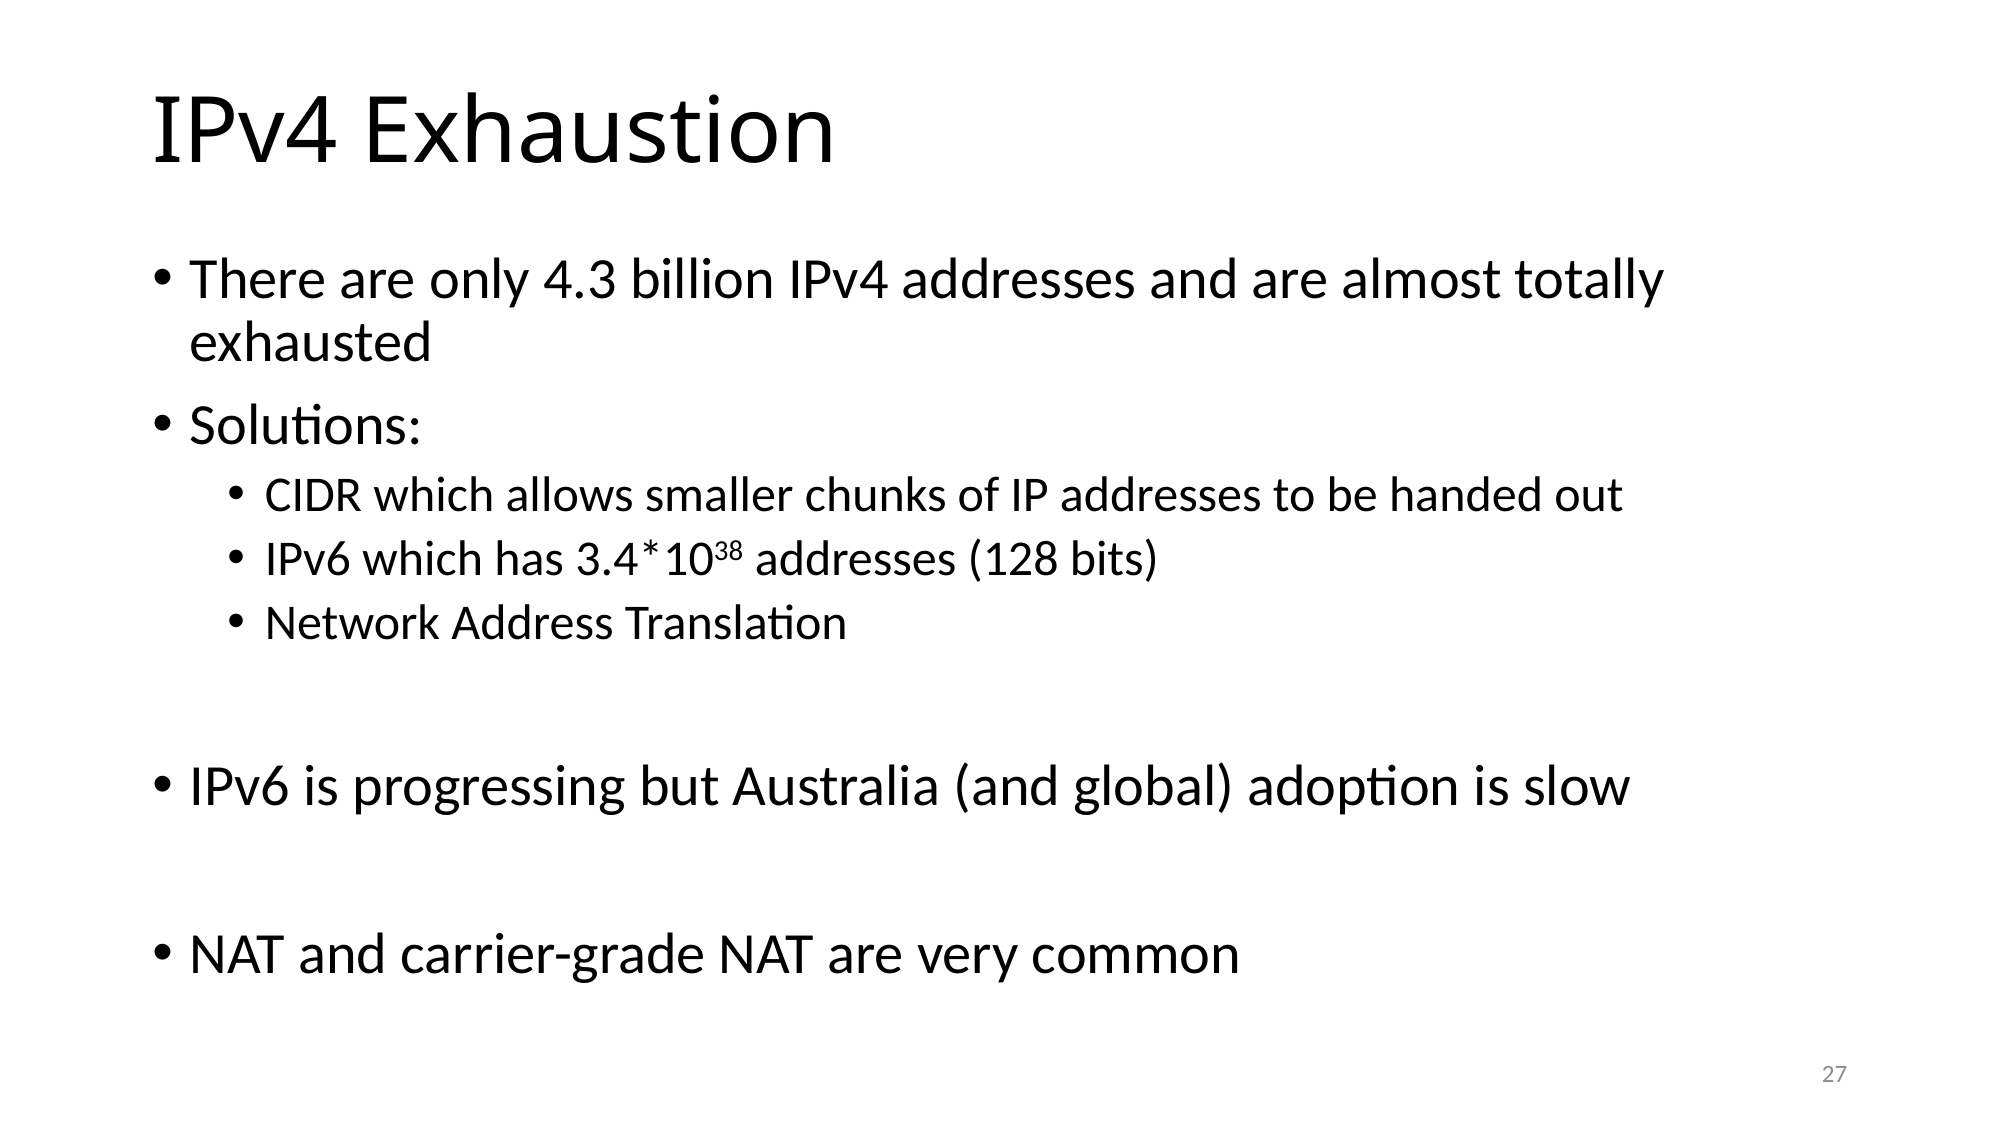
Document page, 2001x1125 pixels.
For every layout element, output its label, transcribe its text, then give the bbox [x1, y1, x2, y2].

title IPv4 Exhaustion [137, 59, 1863, 206]
list There are only 4.3 billion IPv4 addresses and are almost totally exhausted Solutions: CIDR which allows smaller chunks of IP addresses to be handed out IPv6 which has 3.4*1038 addresses (128 bits) Network Address Translation IPv6 is progressing but Australia (and global) adoption is slow NAT and carrier-grade NAT are very common [137, 240, 1863, 1103]
slide_number 27 [1412, 1042, 1863, 1103]
